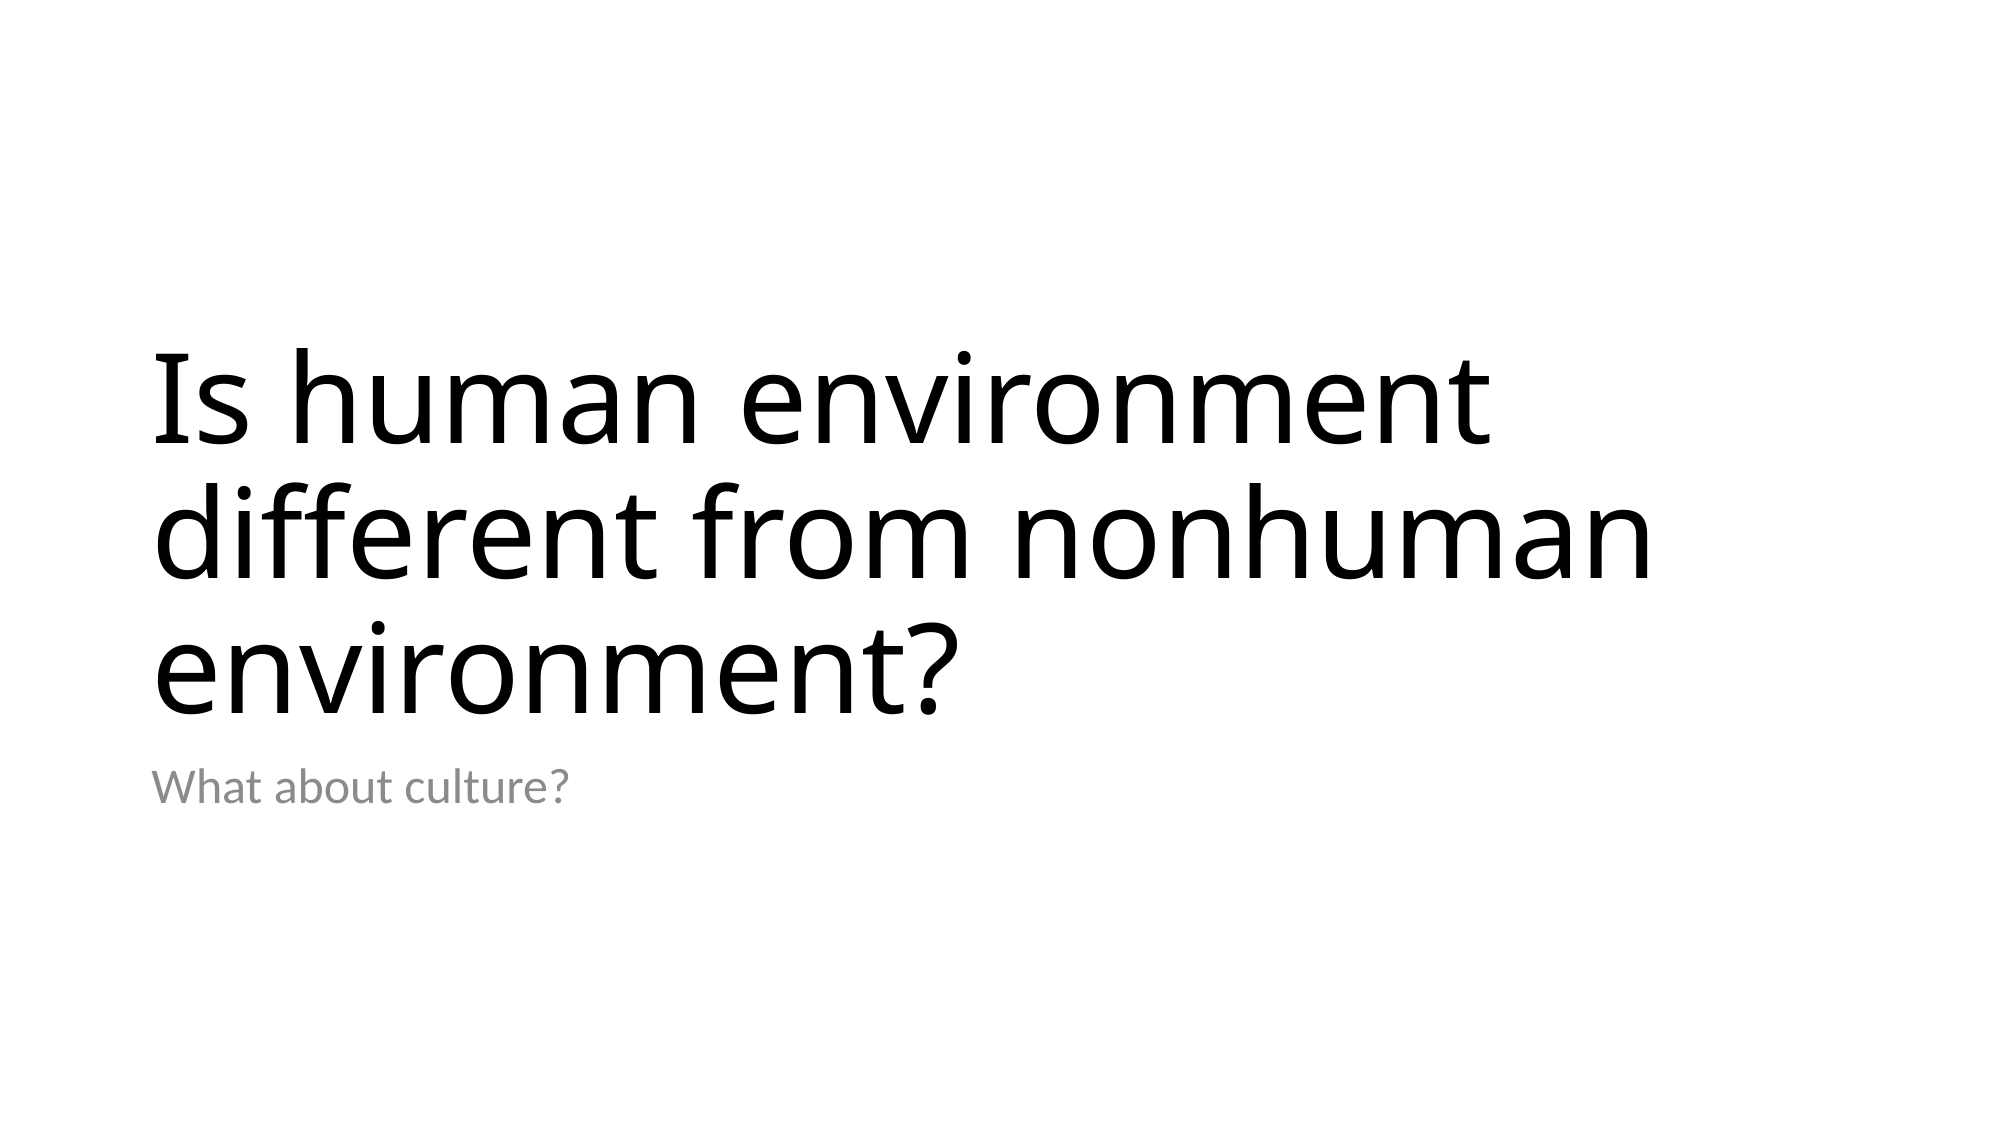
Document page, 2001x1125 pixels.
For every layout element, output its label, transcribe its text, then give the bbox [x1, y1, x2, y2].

list What about culture? [136, 752, 1862, 999]
title Is human environment different from nonhuman environment? [136, 280, 1862, 749]
